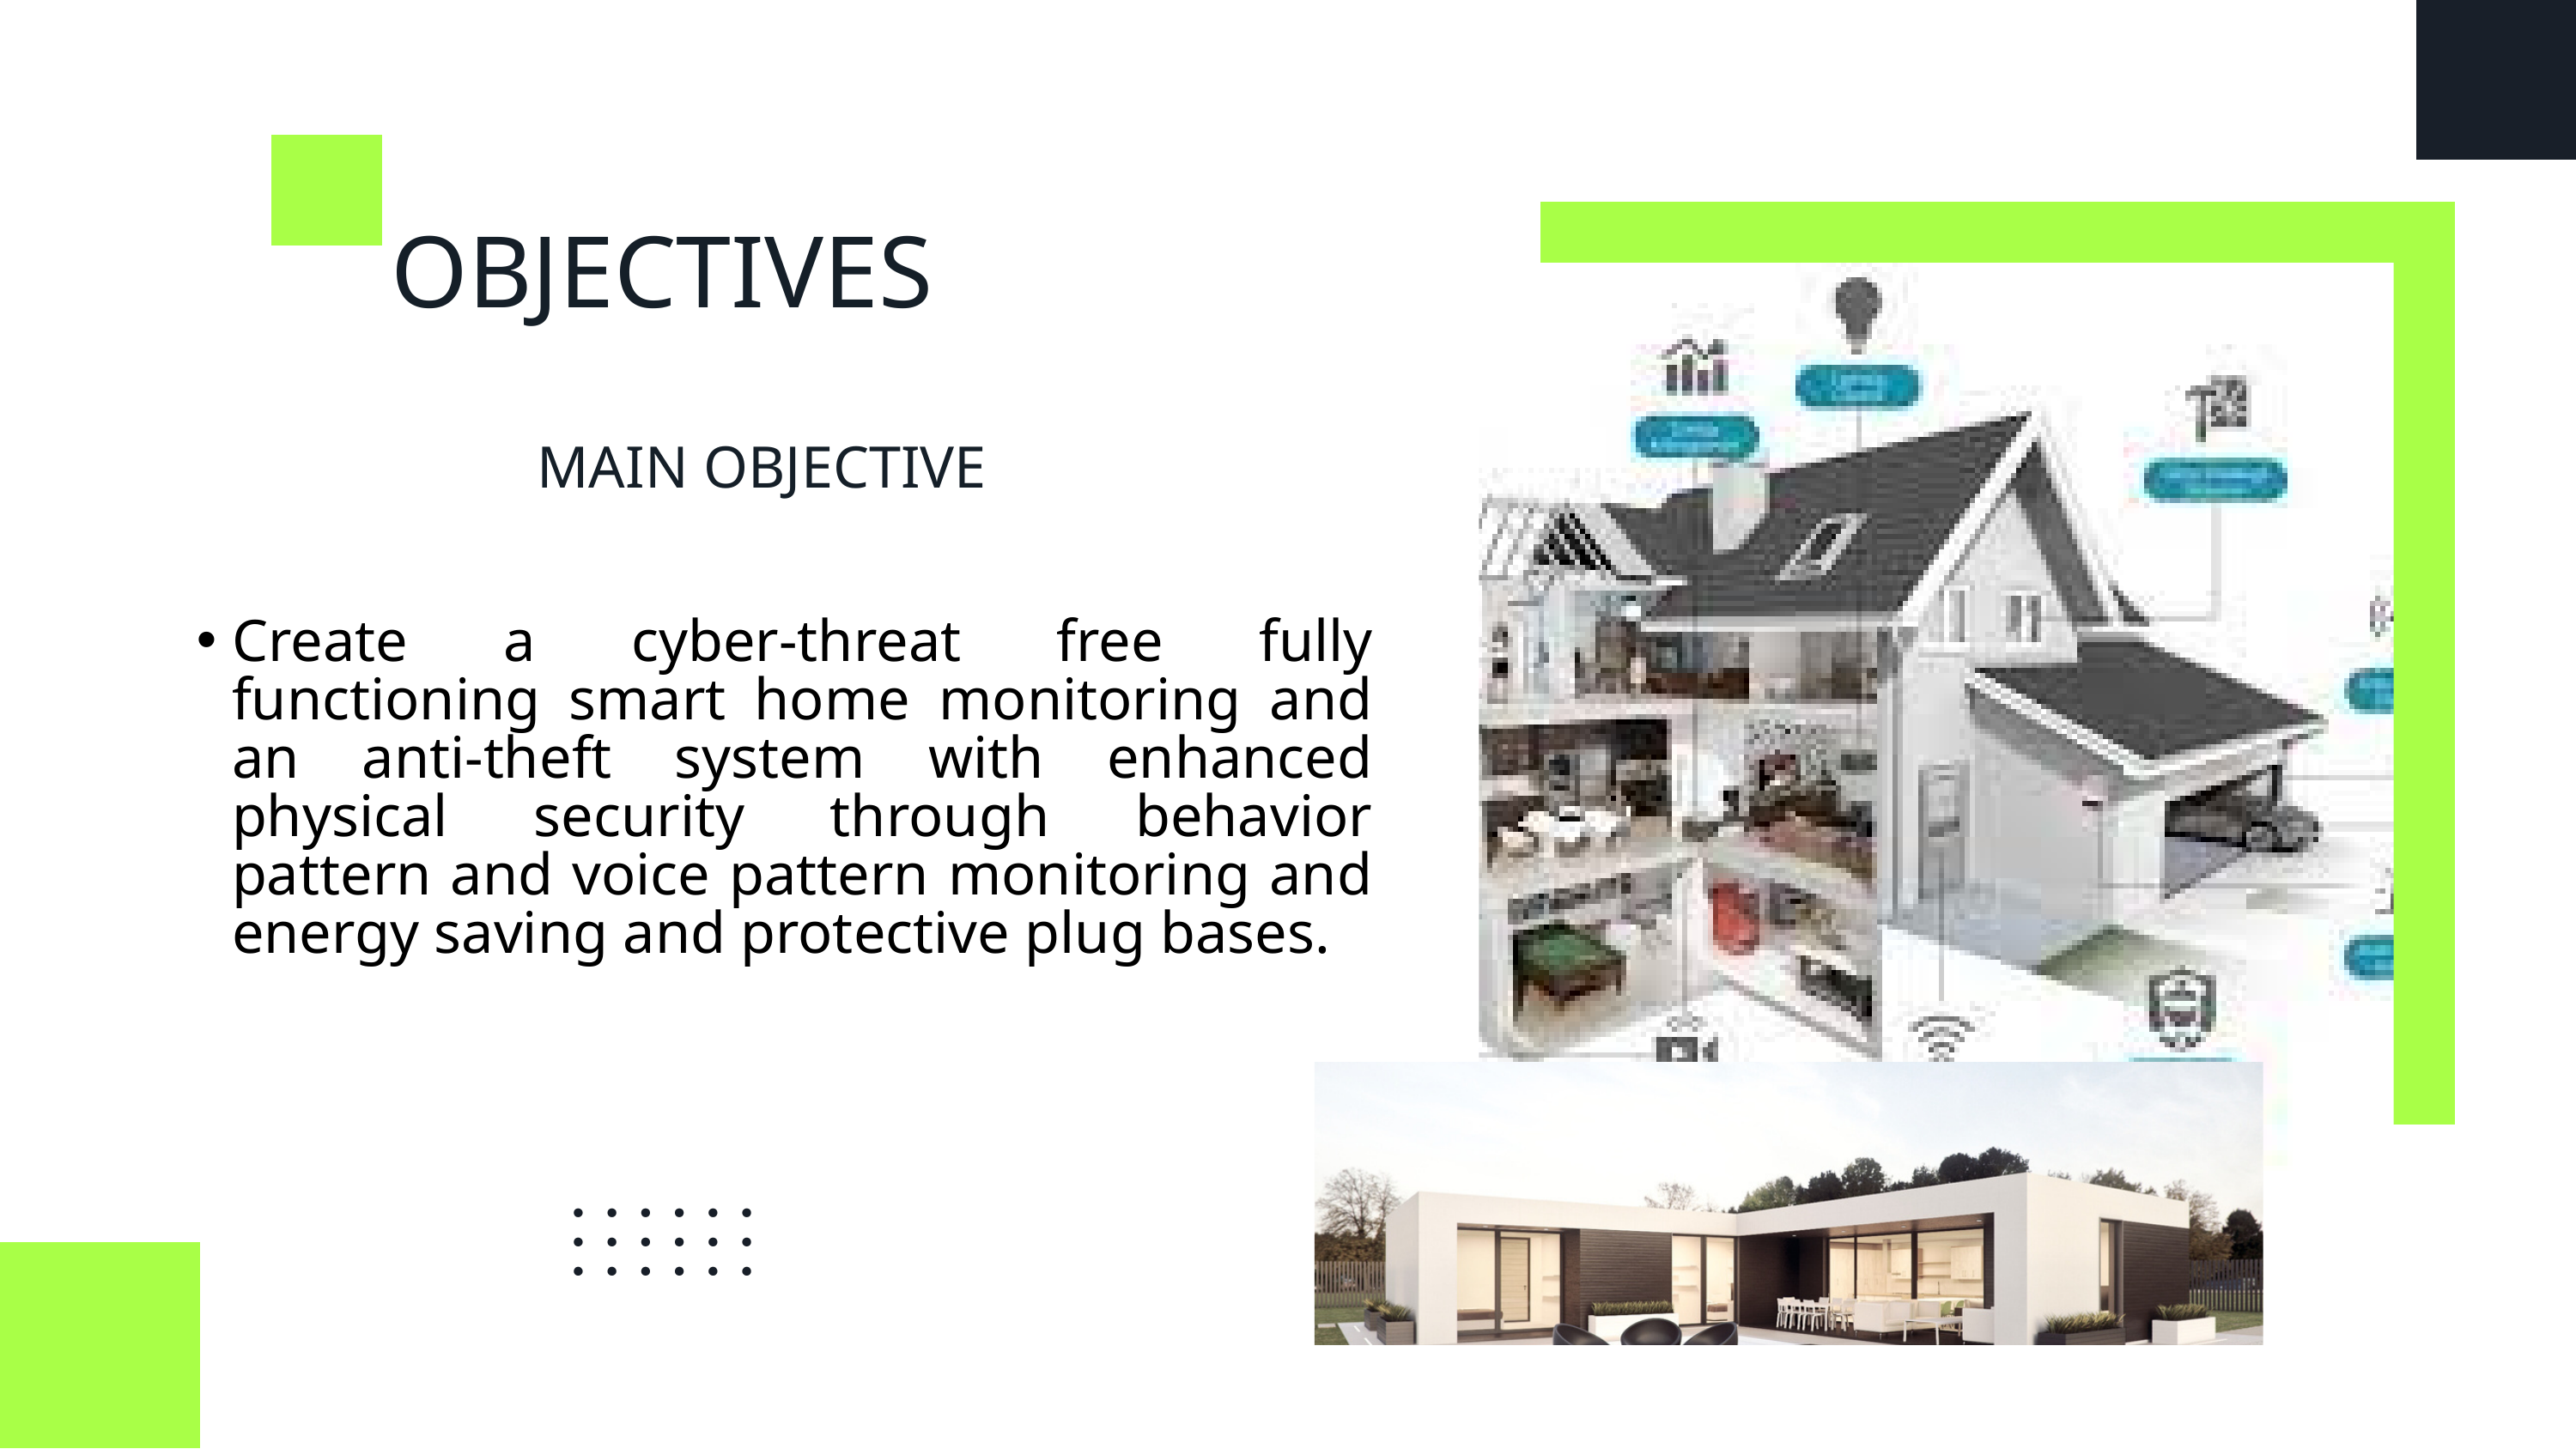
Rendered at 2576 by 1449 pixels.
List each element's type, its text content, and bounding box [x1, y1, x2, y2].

picture [574, 1152, 751, 1331]
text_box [0, 1241, 201, 1449]
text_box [1540, 201, 2456, 1125]
text_box Create a cyber-threat free fully functioning smart home monitoring and an anti-theft system with enhanced physical security through behavior pattern and voice pattern monitoring and energy saving and protective plug bases. [161, 614, 1374, 1023]
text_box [1479, 262, 2394, 1186]
text_box OBJECTIVES [391, 202, 1510, 328]
text_box MAIN OBJECTIVE [161, 450, 1351, 500]
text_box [1314, 1062, 2263, 1346]
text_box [271, 134, 383, 246]
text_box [2415, 0, 2576, 161]
